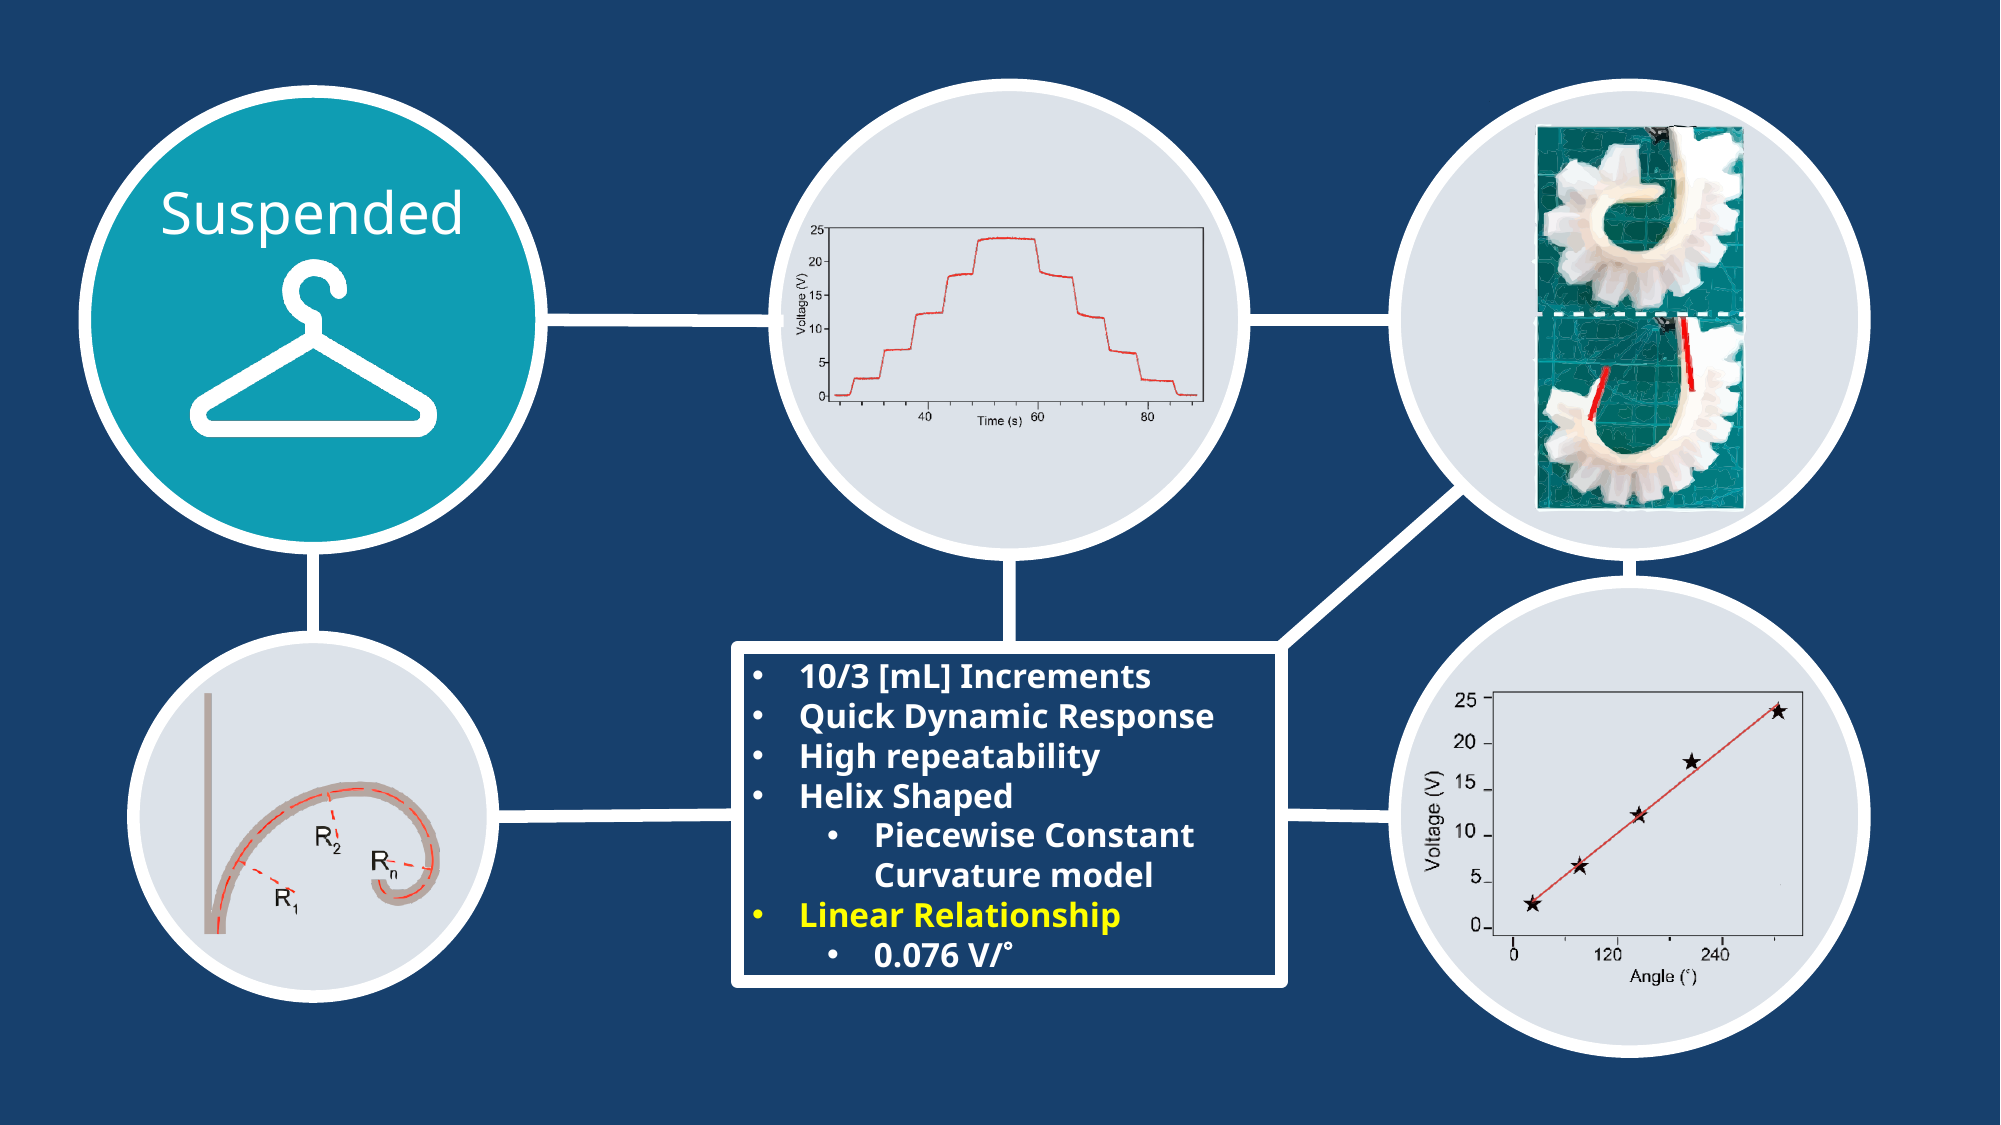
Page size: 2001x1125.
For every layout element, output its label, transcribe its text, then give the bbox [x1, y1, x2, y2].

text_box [774, 84, 1245, 555]
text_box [133, 636, 493, 997]
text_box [84, 91, 542, 549]
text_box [1394, 581, 1865, 1052]
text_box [1280, 485, 1464, 647]
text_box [1394, 84, 1865, 555]
text_box 10/3 [mL] Increments Quick Dynamic Response High repeatability Helix Shaped Piecewise Constant Curvature model Linear Relationship 0.076 V/ [737, 647, 1282, 982]
